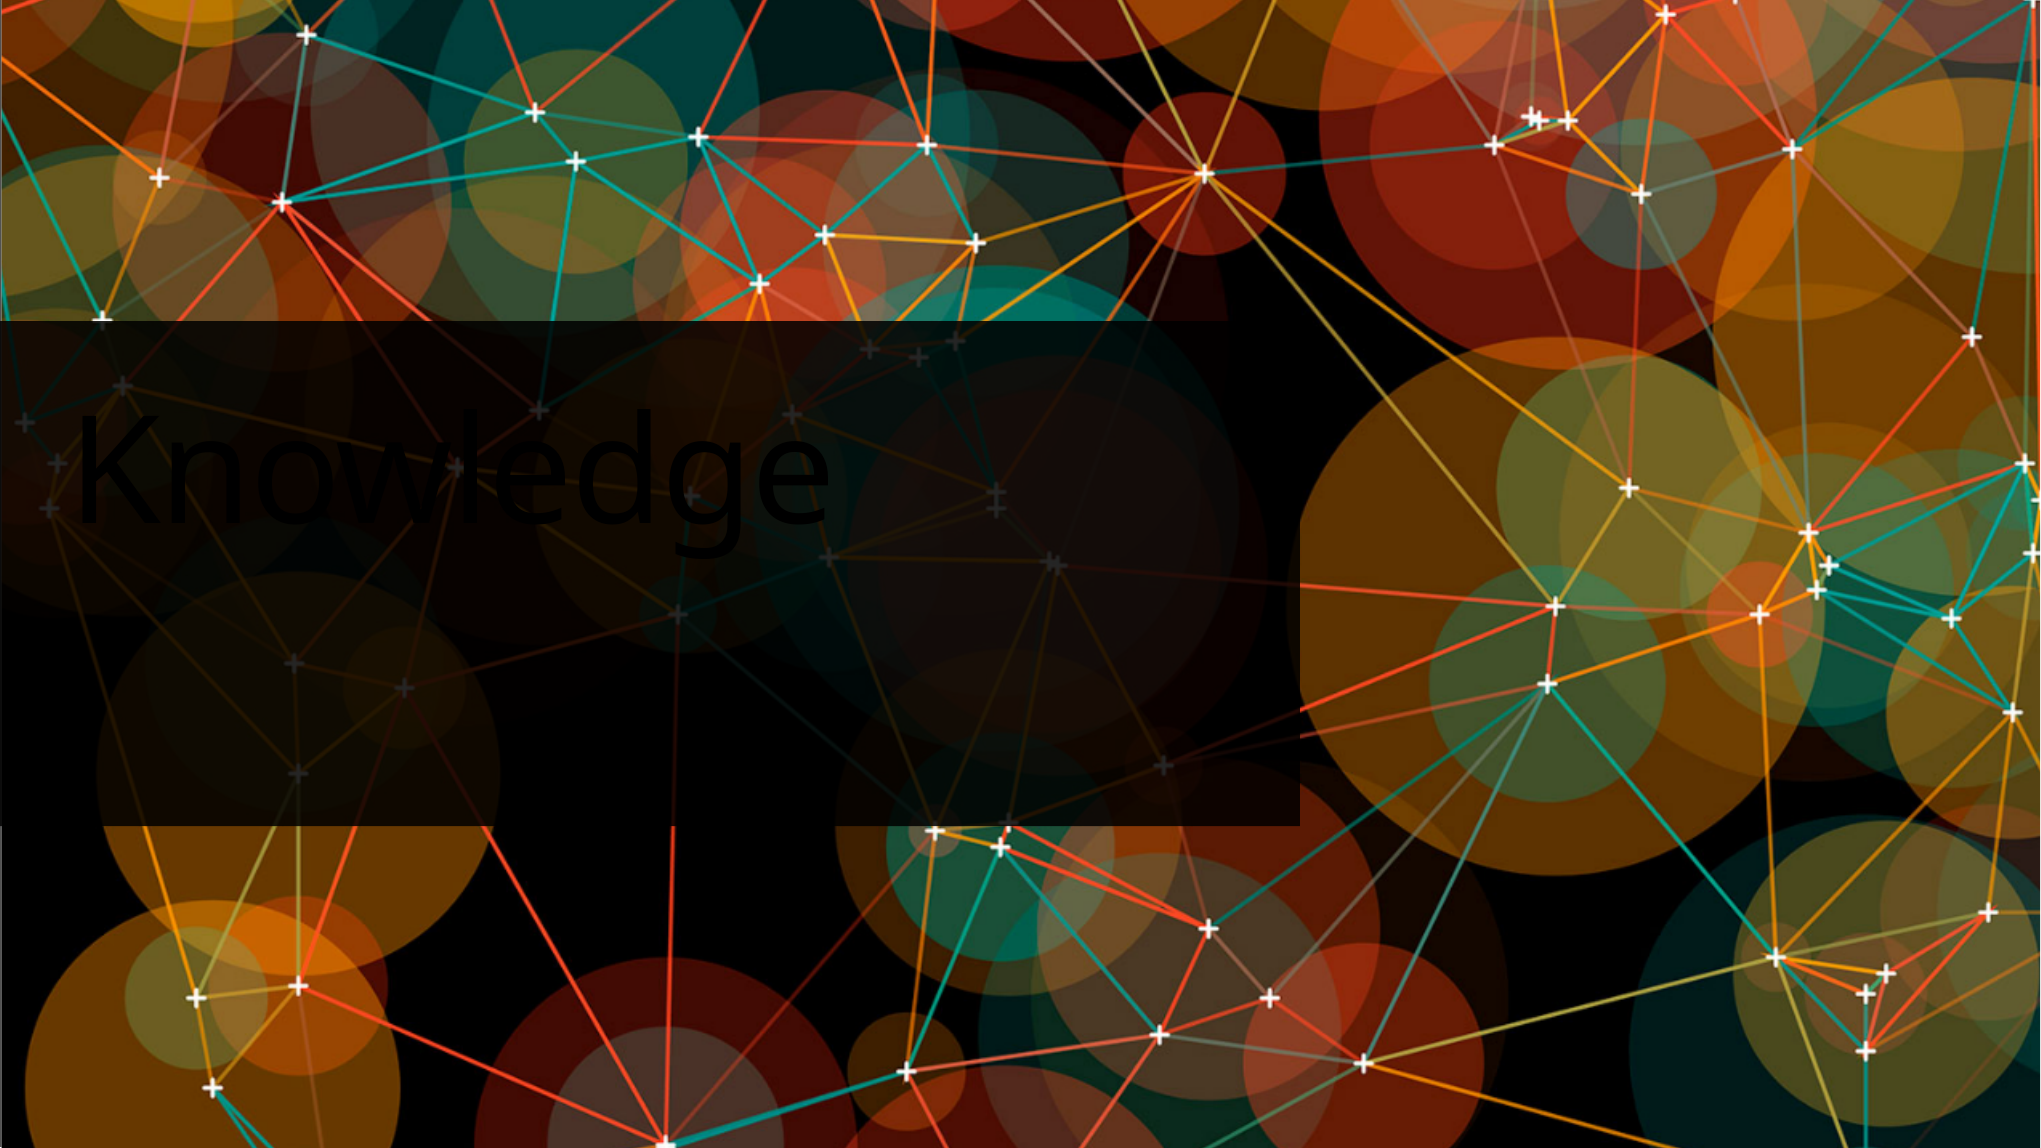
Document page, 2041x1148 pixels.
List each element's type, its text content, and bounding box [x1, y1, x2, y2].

title Knowledge [45, 378, 1221, 573]
picture [2, 0, 2041, 1148]
